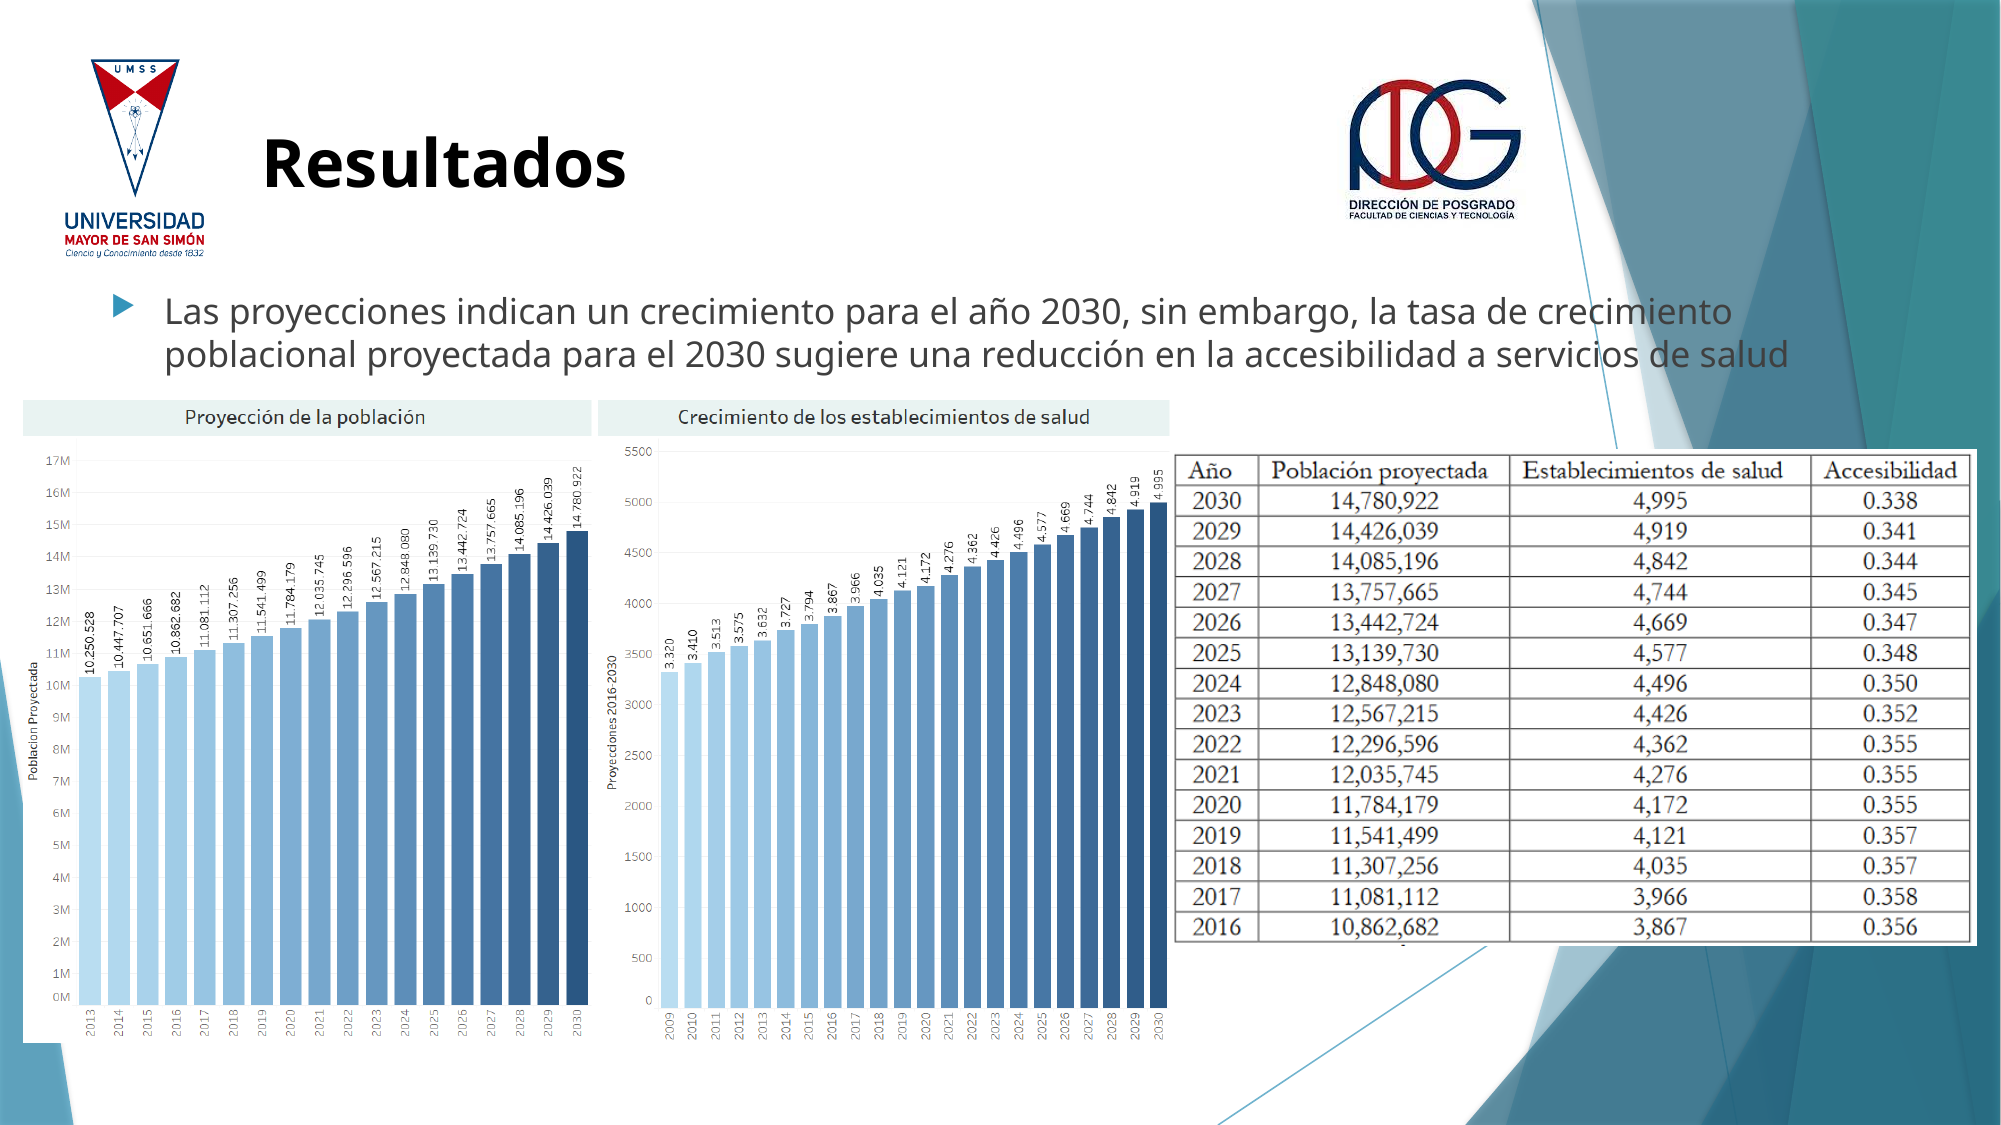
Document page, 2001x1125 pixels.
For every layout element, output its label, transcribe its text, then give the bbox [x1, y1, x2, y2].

picture [23, 399, 1977, 1043]
picture [64, 59, 205, 258]
picture [1335, 46, 1546, 232]
list Las proyecciones indican un crecimiento para el año 2030, sin embargo, la tasa de crecimiento poblacional proyectada para el 2030 sugiere una reducción en la accesibilidad a servicios de salud [95, 281, 1873, 383]
title Resultados [246, 97, 1330, 232]
